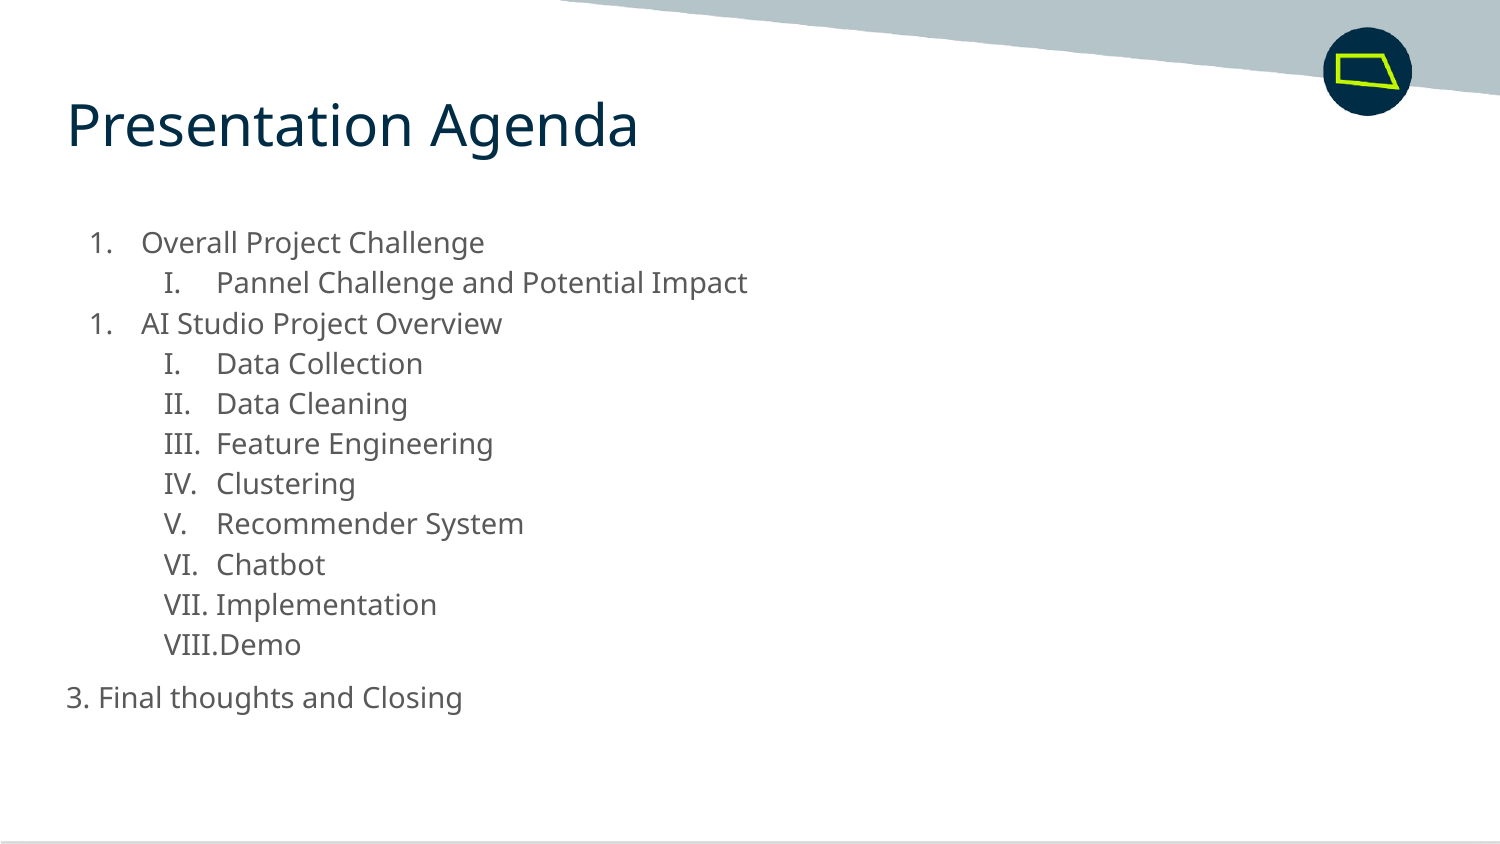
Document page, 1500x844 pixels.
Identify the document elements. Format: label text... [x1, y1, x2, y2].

text_box Overall Project Challenge Pannel Challenge and Potential Impact AI Studio Project Overview Data Collection Data Cleaning Feature Engineering Clustering Recommender System Chatbot Implementation Demo 3. Final thoughts and Closing [51, 204, 1449, 751]
picture [0, 0, 1500, 844]
text_box Presentation Agenda [51, 72, 1449, 167]
